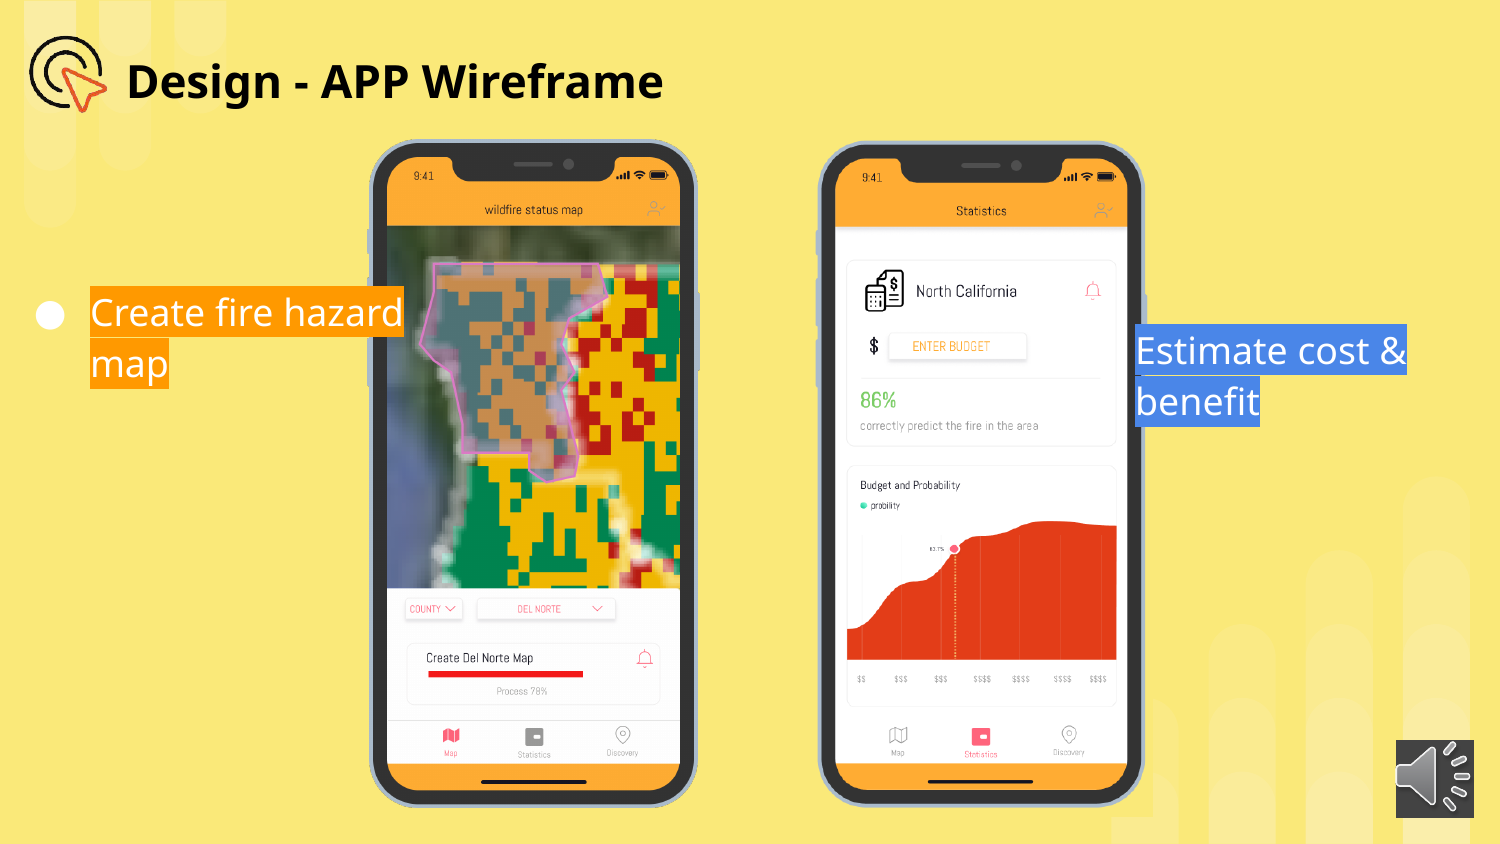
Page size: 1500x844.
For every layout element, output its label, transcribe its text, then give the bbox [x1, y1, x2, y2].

picture [24, 30, 108, 115]
picture [808, 132, 1153, 817]
title Design - APP Wireframe [110, 16, 745, 145]
picture [1394, 738, 1476, 819]
text_box Estimate cost & benefit [1157, 304, 1500, 439]
picture [262, 139, 700, 808]
text_box Create fire hazard map [0, 266, 257, 401]
